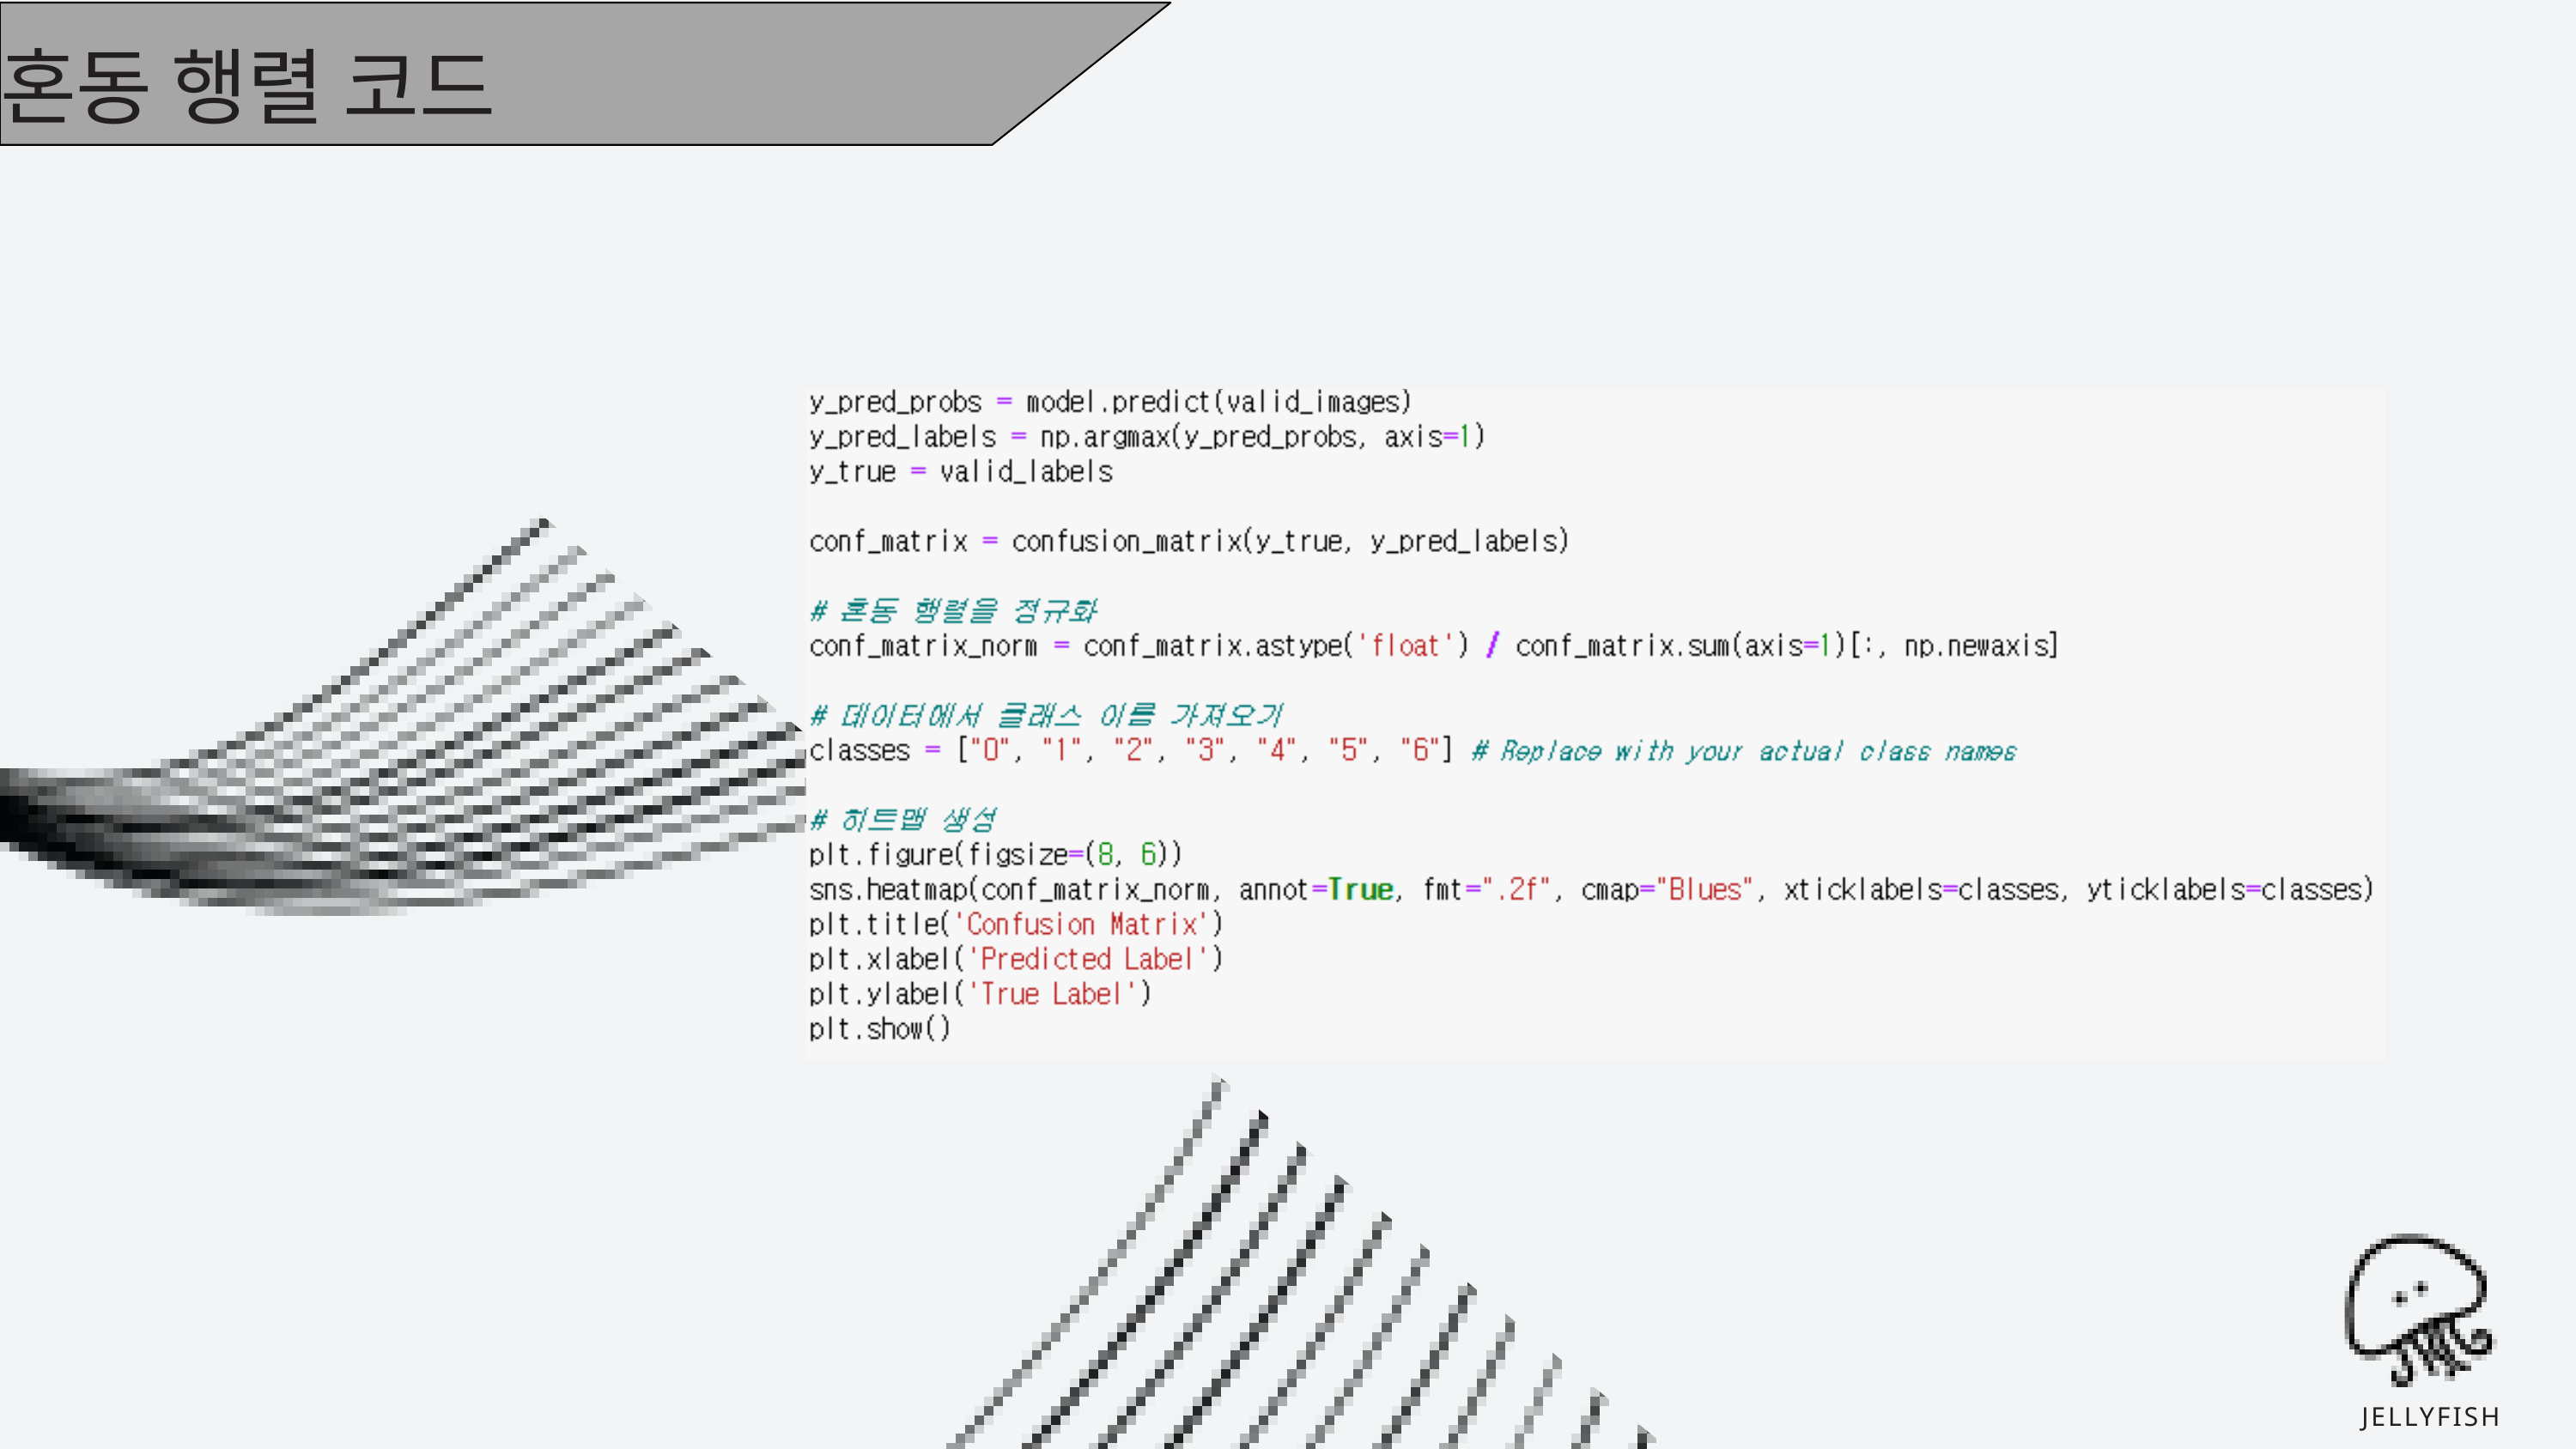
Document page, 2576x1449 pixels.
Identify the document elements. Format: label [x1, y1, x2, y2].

text_box [805, 389, 2386, 1060]
text_box [0, 2, 1171, 145]
text_box [2321, 1234, 2542, 1429]
text_box [0, 152, 1669, 1449]
